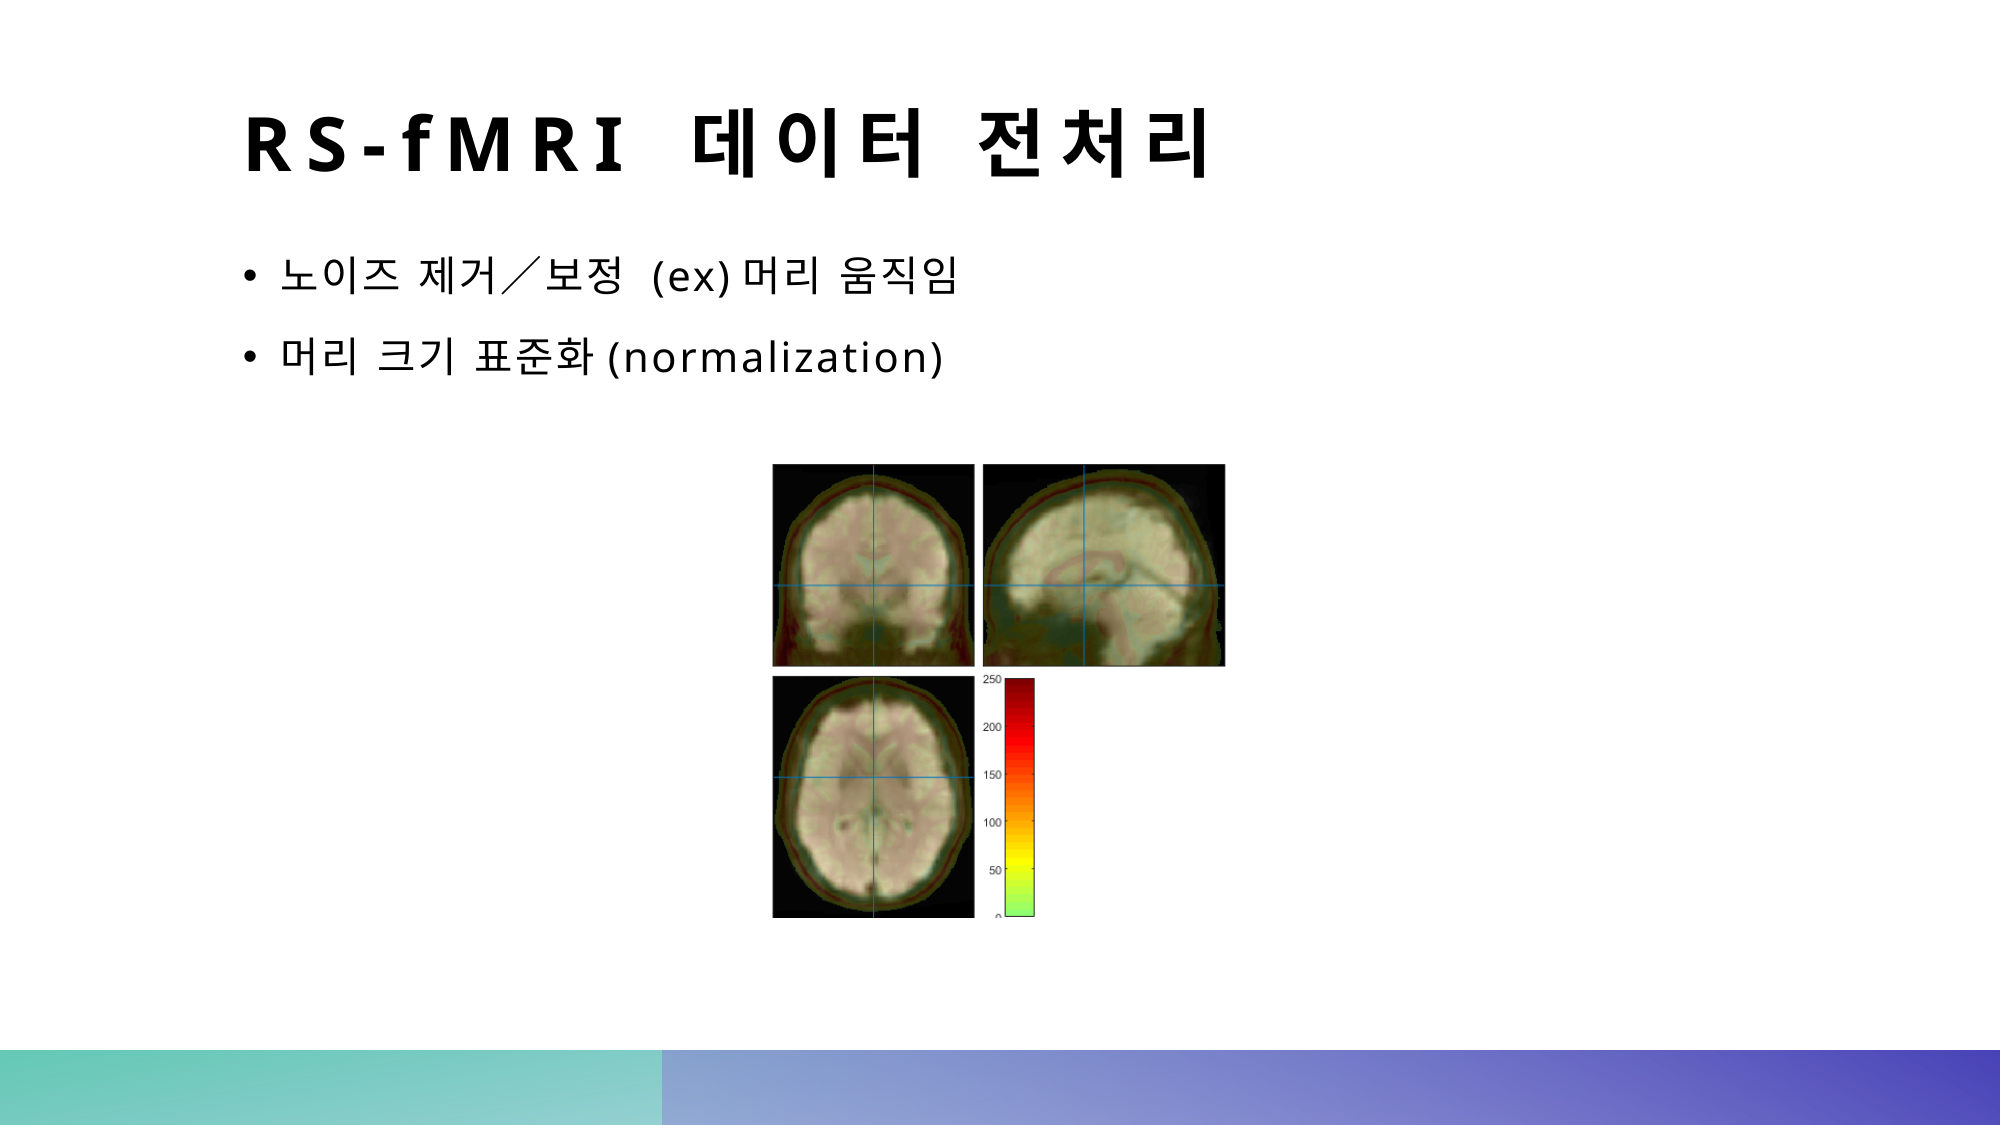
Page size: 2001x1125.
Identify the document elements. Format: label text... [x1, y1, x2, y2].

list 노이즈 제거／보정 (ex)머리 움직임 머리 크기 표준화(normalization) [225, 222, 1905, 996]
title RS-fMRI 데이터 전처리 [225, 0, 1905, 202]
picture [698, 463, 1302, 918]
